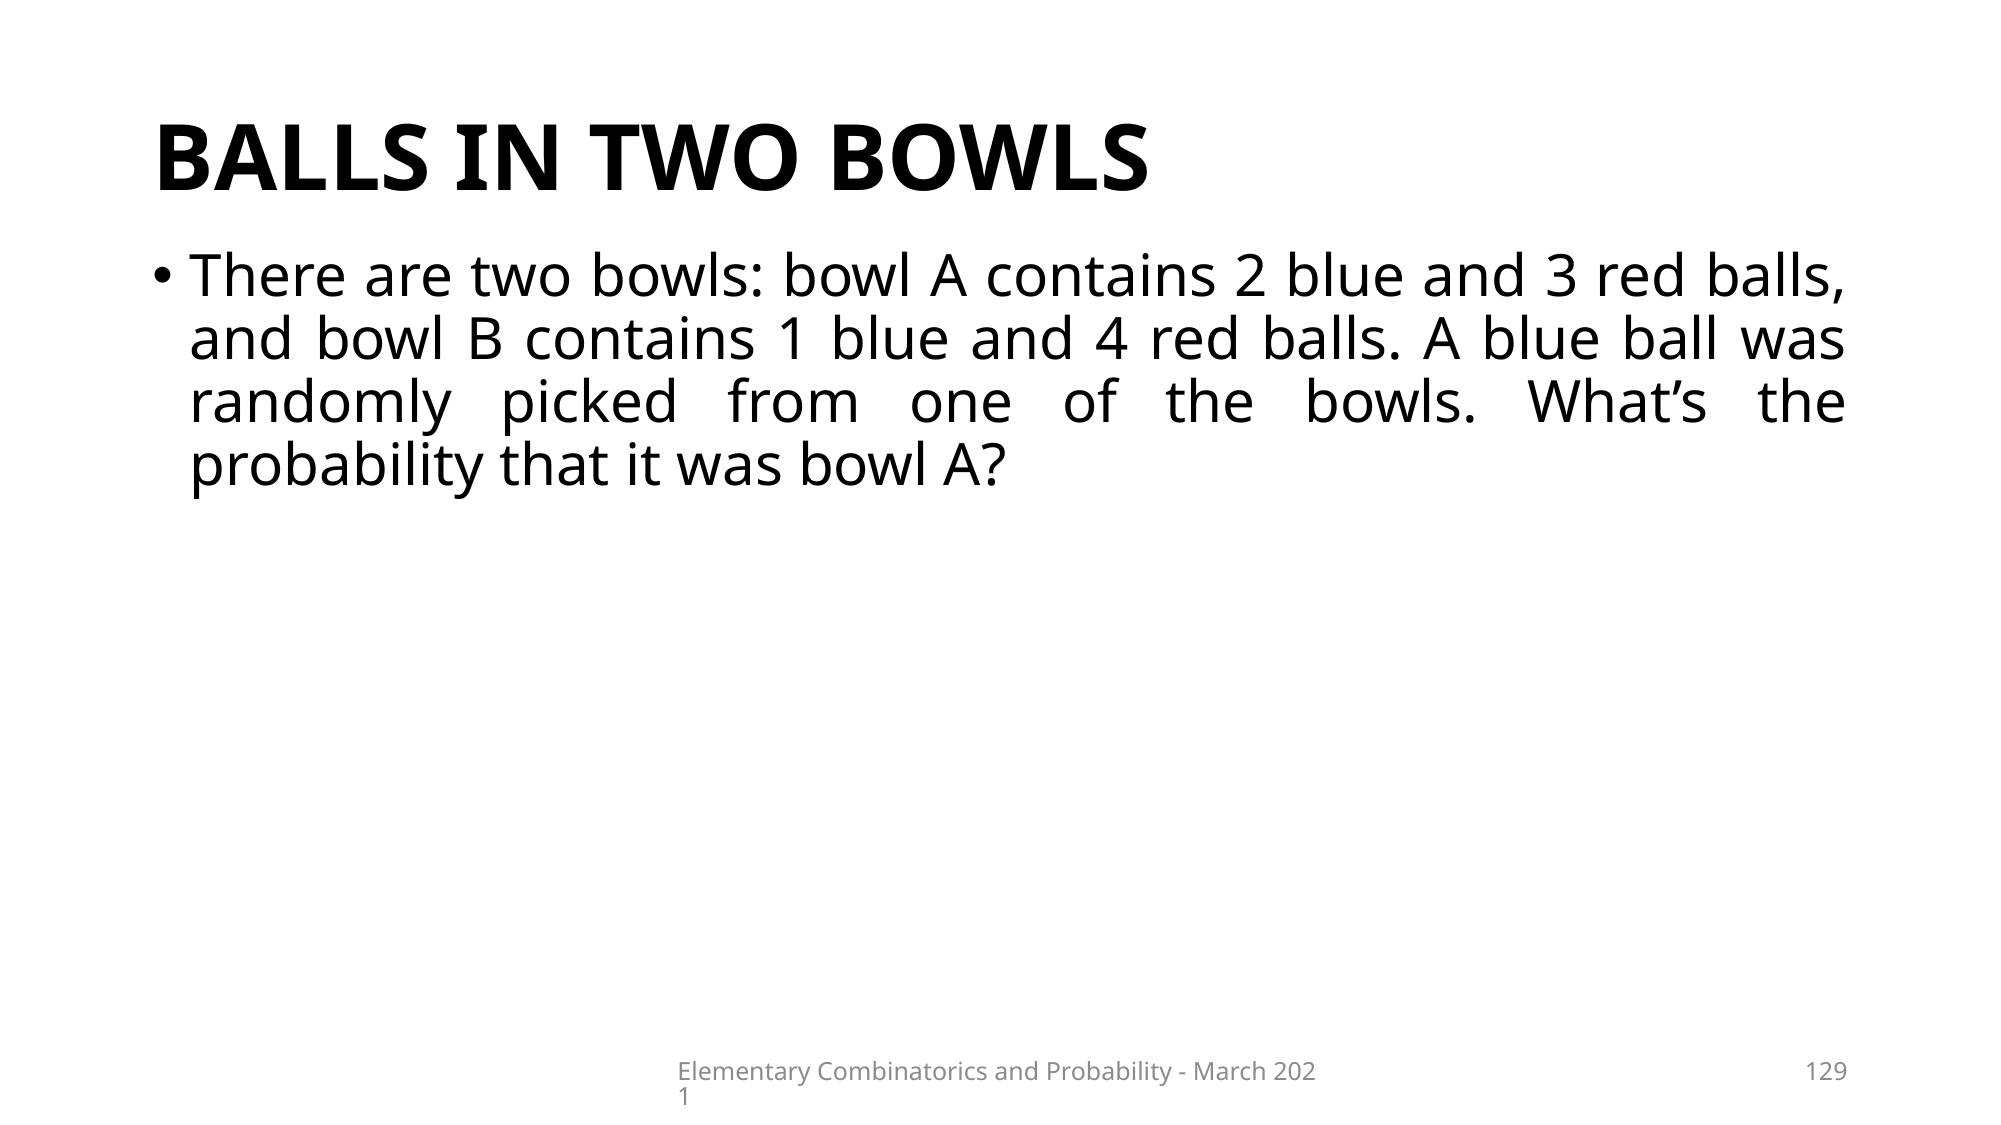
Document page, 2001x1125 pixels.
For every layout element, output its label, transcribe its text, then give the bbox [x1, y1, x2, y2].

slide_number 129 [1412, 1042, 1863, 1103]
footer Elementary Combinatorics and Probability - March 2021 [662, 1042, 1338, 1103]
title Balls in two bowls [137, 52, 1863, 270]
